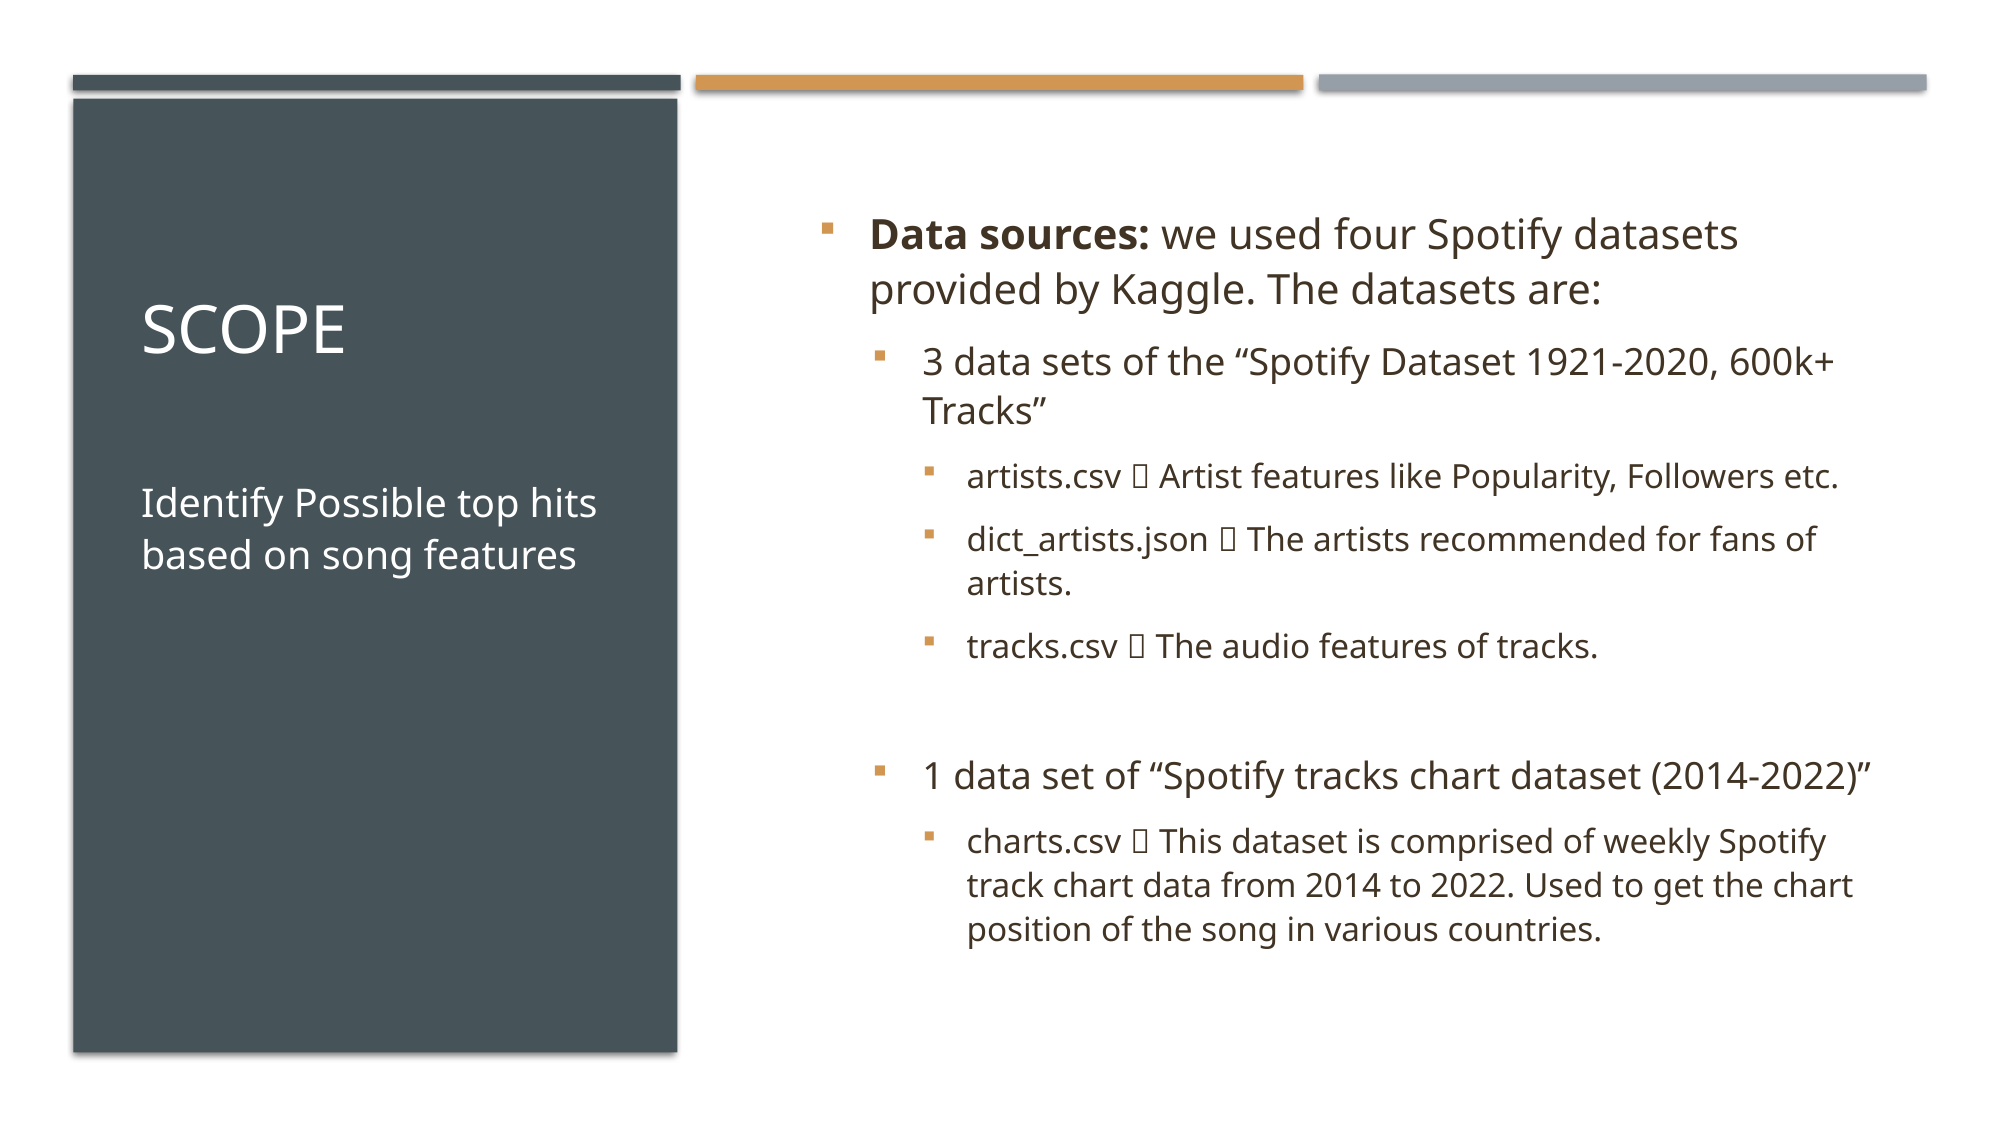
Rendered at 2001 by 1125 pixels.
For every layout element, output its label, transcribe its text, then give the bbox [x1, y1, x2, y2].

list Data sources: we used four Spotify datasets provided by Kaggle. The datasets are: 3 data sets of the “Spotify Dataset 1921-2020, 600k+ Tracks” artists.csv  Artist features like Popularity, Followers etc. dict_artists.json  The artists recommended for fans of artists. tracks.csv  The audio features of tracks. 1 data set of “Spotify tracks chart dataset (2014-2022)” charts.csv  This dataset is comprised of weekly Spotify track chart data from 2014 to 2022. Used to get the chart position of the song in various countries. [803, 193, 1895, 958]
title SCOPE [125, 153, 624, 436]
list Identify Possible top hits based on song features [125, 465, 624, 958]
